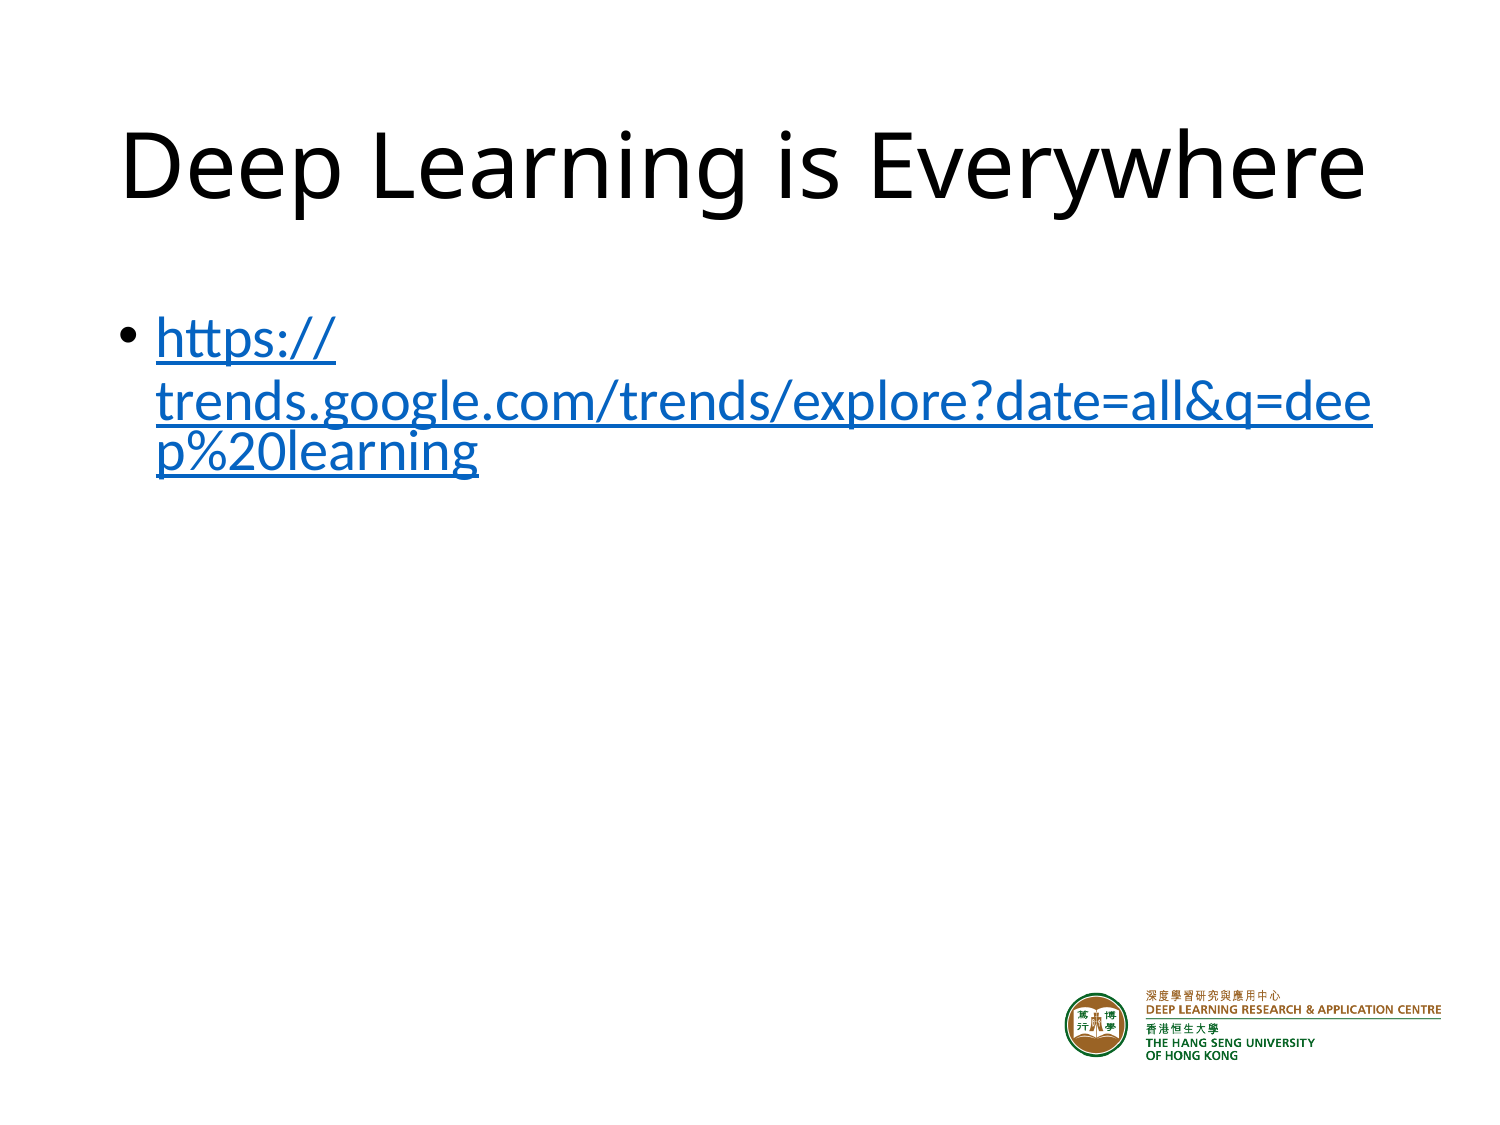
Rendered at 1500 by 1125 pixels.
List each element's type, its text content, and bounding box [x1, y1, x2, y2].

list https://trends.google.com/trends/explore?date=all&q=deep%20learning [103, 299, 1397, 1014]
title Deep Learning is Everywhere [103, 59, 1397, 278]
picture [1056, 975, 1459, 1074]
